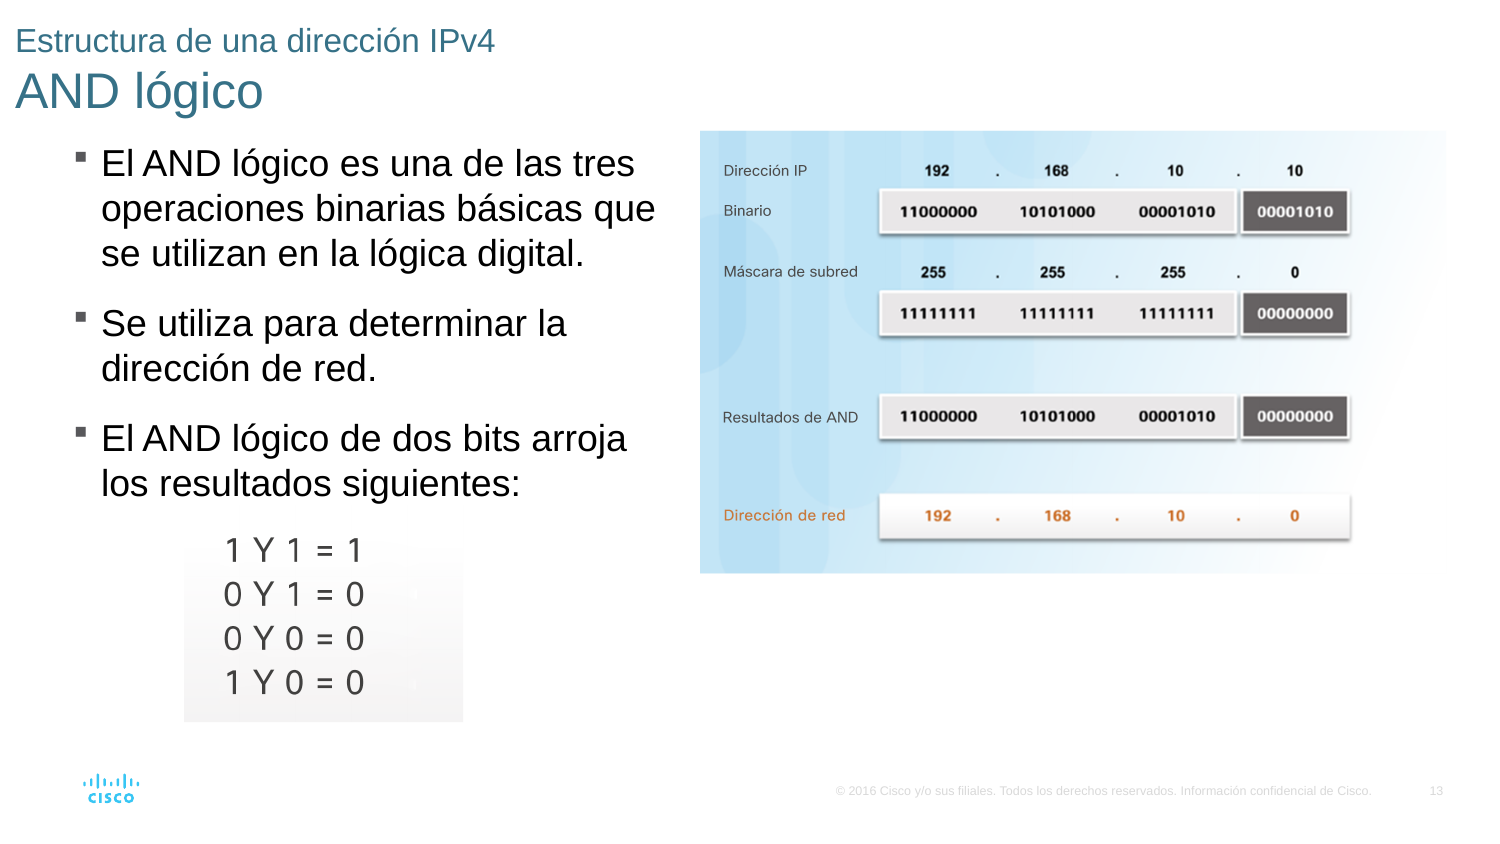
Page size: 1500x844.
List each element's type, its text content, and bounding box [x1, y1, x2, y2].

picture [182, 504, 464, 723]
title Estructura de una dirección IPv4 AND lógico [0, 6, 1500, 131]
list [699, 130, 1447, 574]
text_box El AND lógico es una de las tres operaciones binarias básicas que se utilizan en la lógica digital. Se utiliza para determinar la dirección de red. El AND lógico de dos bits arroja los resultados siguientes: [58, 130, 698, 512]
